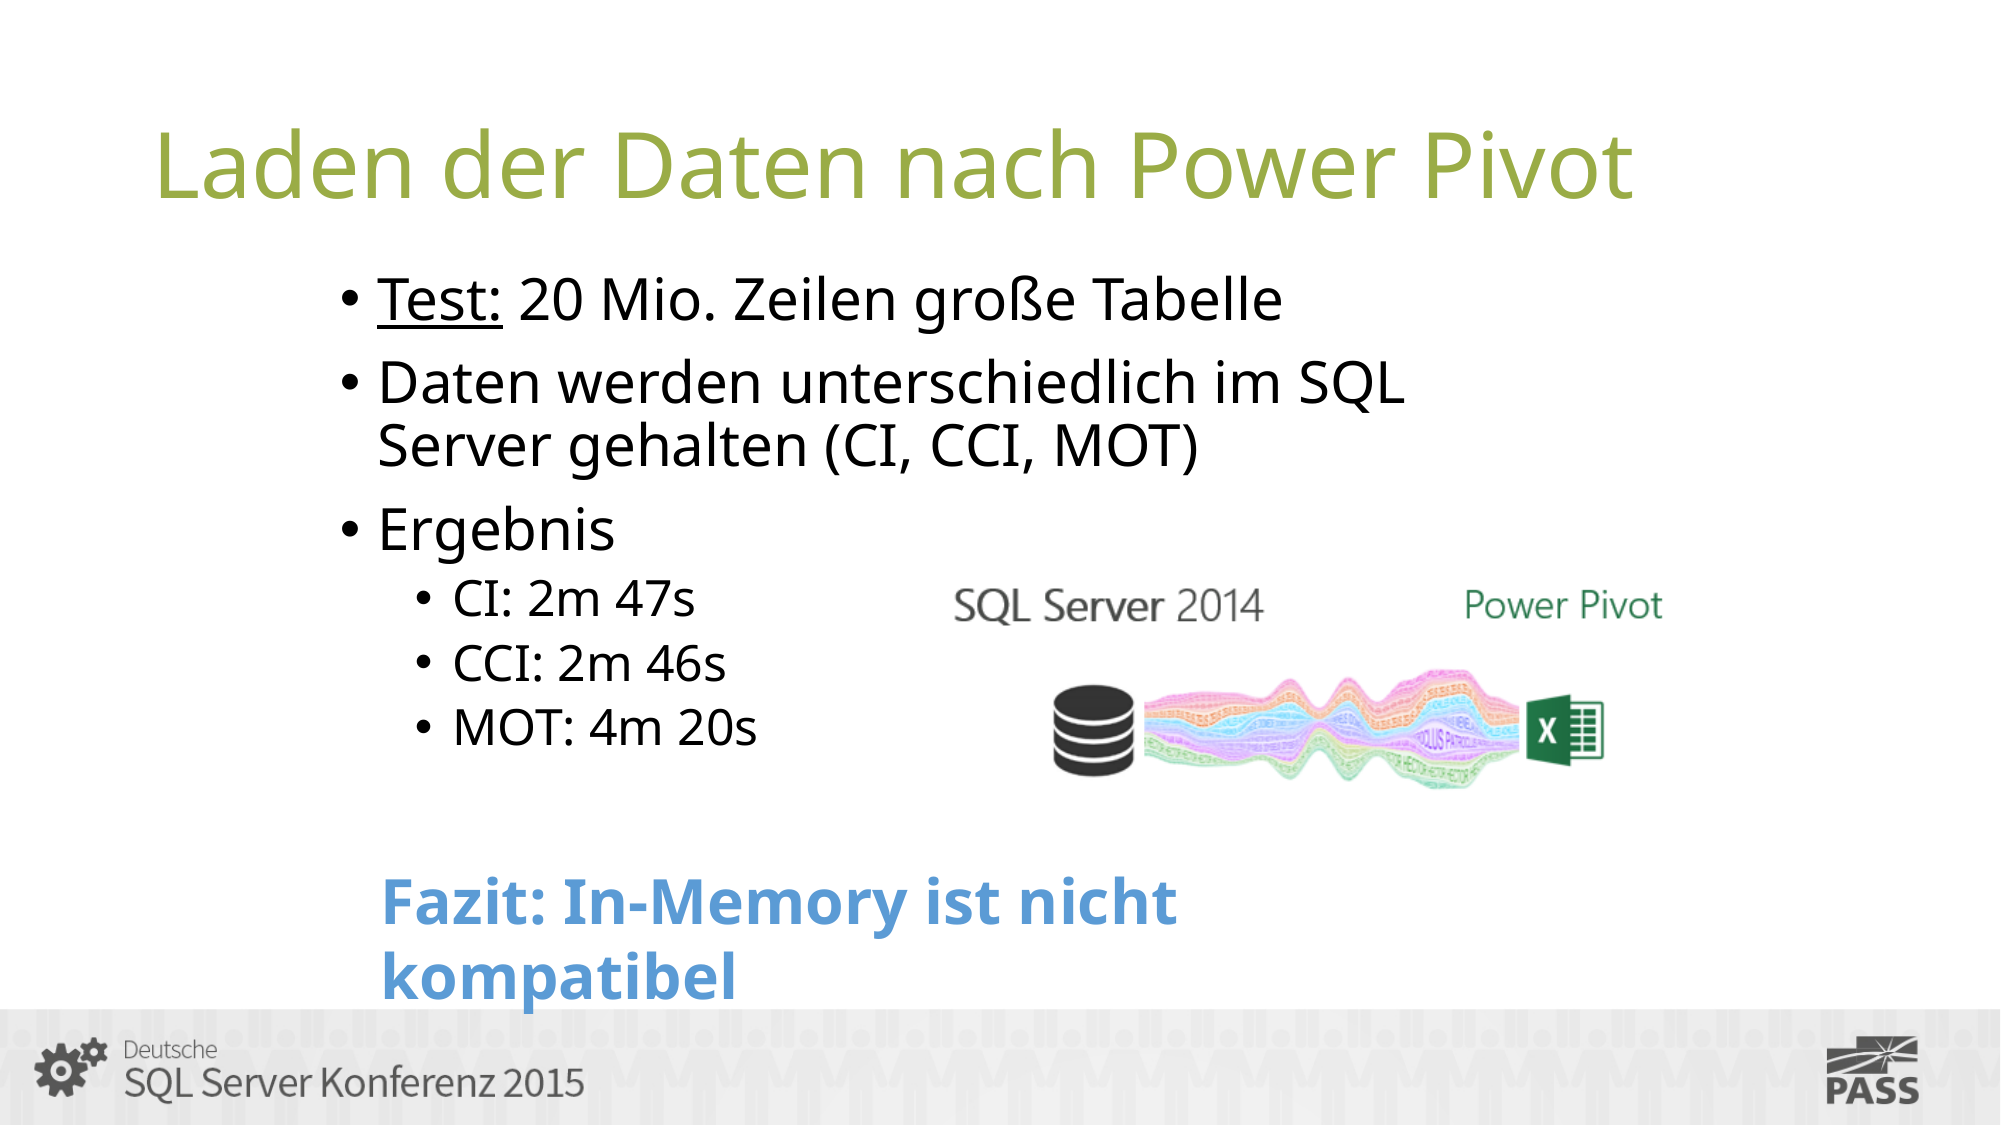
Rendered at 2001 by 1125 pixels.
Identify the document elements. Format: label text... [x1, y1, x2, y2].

text_box Fazit: In-Memory ist nicht kompatibel [365, 854, 1528, 1020]
list Test: 20 Mio. Zeilen große Tabelle Daten werden unterschiedlich im SQL Server gehalten (CI, CCI, MOT) Ergebnis CI: 2m 47s CCI: 2m 46s MOT: 4m 20s [324, 262, 1503, 1005]
picture [0, 0, 2001, 1125]
title Laden der Daten nach Power Pivot [137, 59, 1863, 278]
